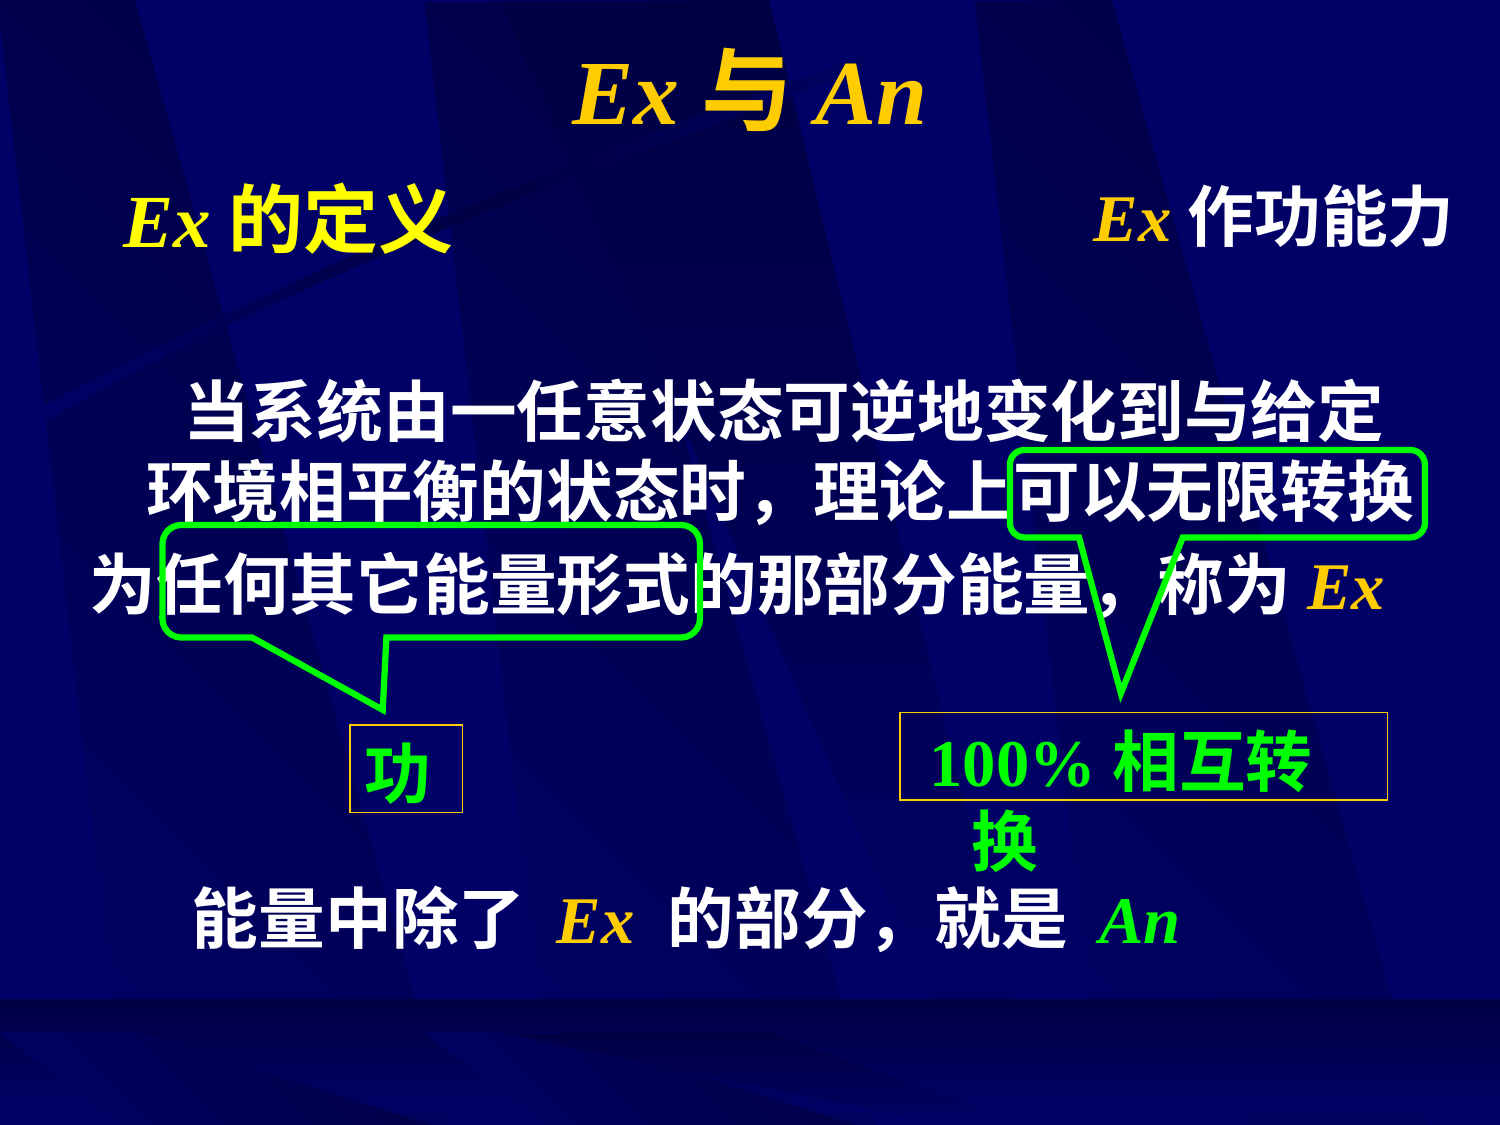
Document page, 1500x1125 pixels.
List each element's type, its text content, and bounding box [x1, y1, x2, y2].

text_box 功 [350, 724, 463, 813]
text_box [162, 524, 700, 710]
text_box [1009, 449, 1426, 694]
title Ex与An [112, 24, 1388, 150]
text_box 100%相互转换 [900, 712, 1388, 800]
list Ex的定义 [75, 174, 656, 275]
text_box 当系统由一任意状态可逆地变化到与给定环境相平衡的状态时，理论上可以无限转换 为任何其它能量形式的那部分能量，称为Ex [75, 362, 1450, 713]
text_box 能量中除了 Ex 的部分，就是 An [149, 869, 1213, 957]
text_box Ex作功能力 [1048, 166, 1500, 262]
